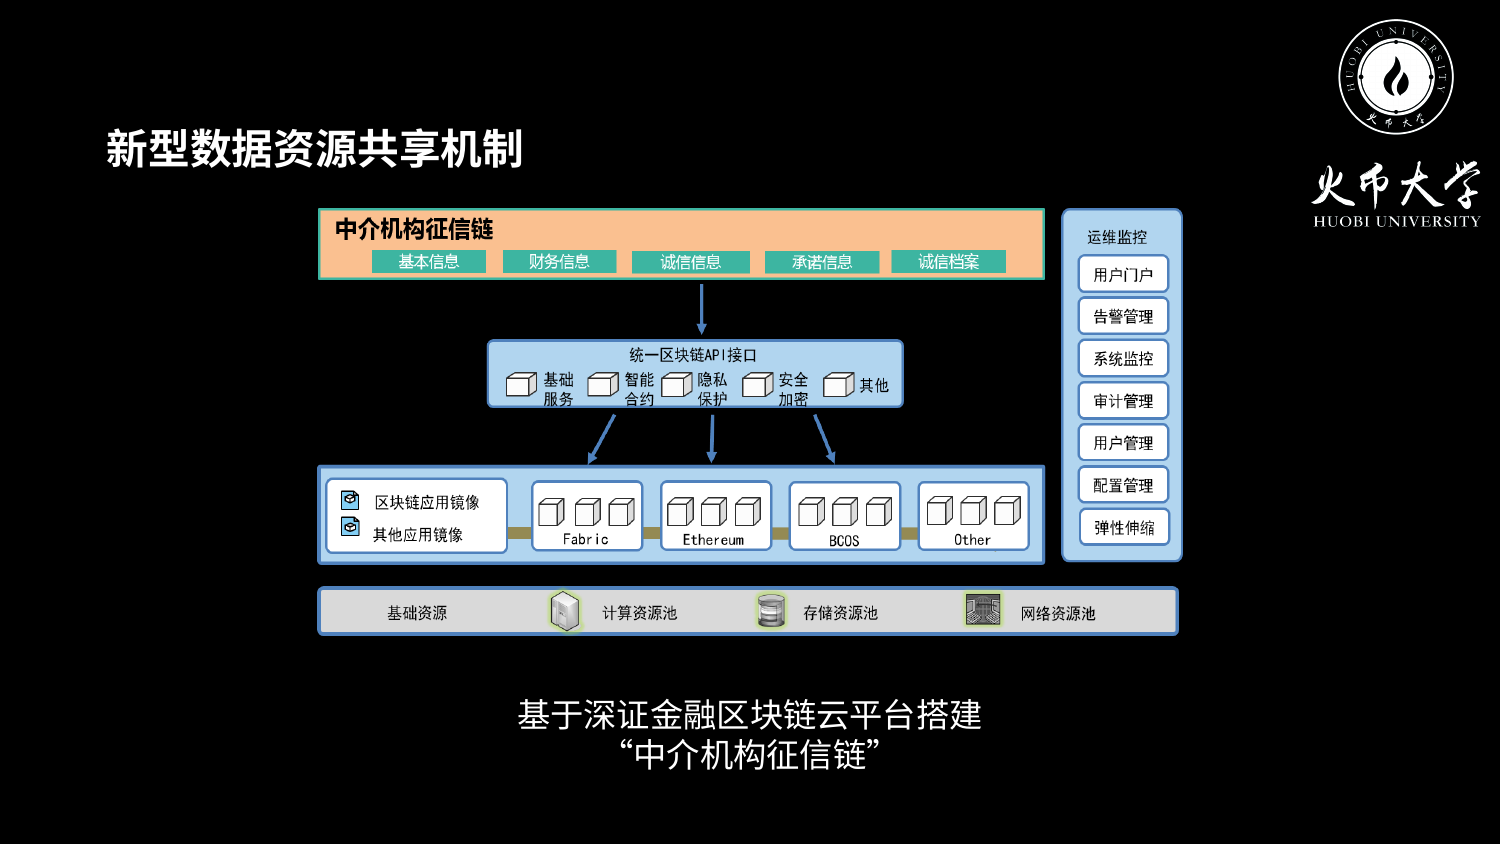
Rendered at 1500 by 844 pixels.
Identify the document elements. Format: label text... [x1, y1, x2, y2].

text_box 新型数据资源共享机制 [101, 114, 954, 188]
picture [317, 205, 1183, 639]
picture [1311, 19, 1481, 227]
text_box 基于深证金融区块链云平台搭建“中介机构征信链” [474, 686, 1026, 782]
